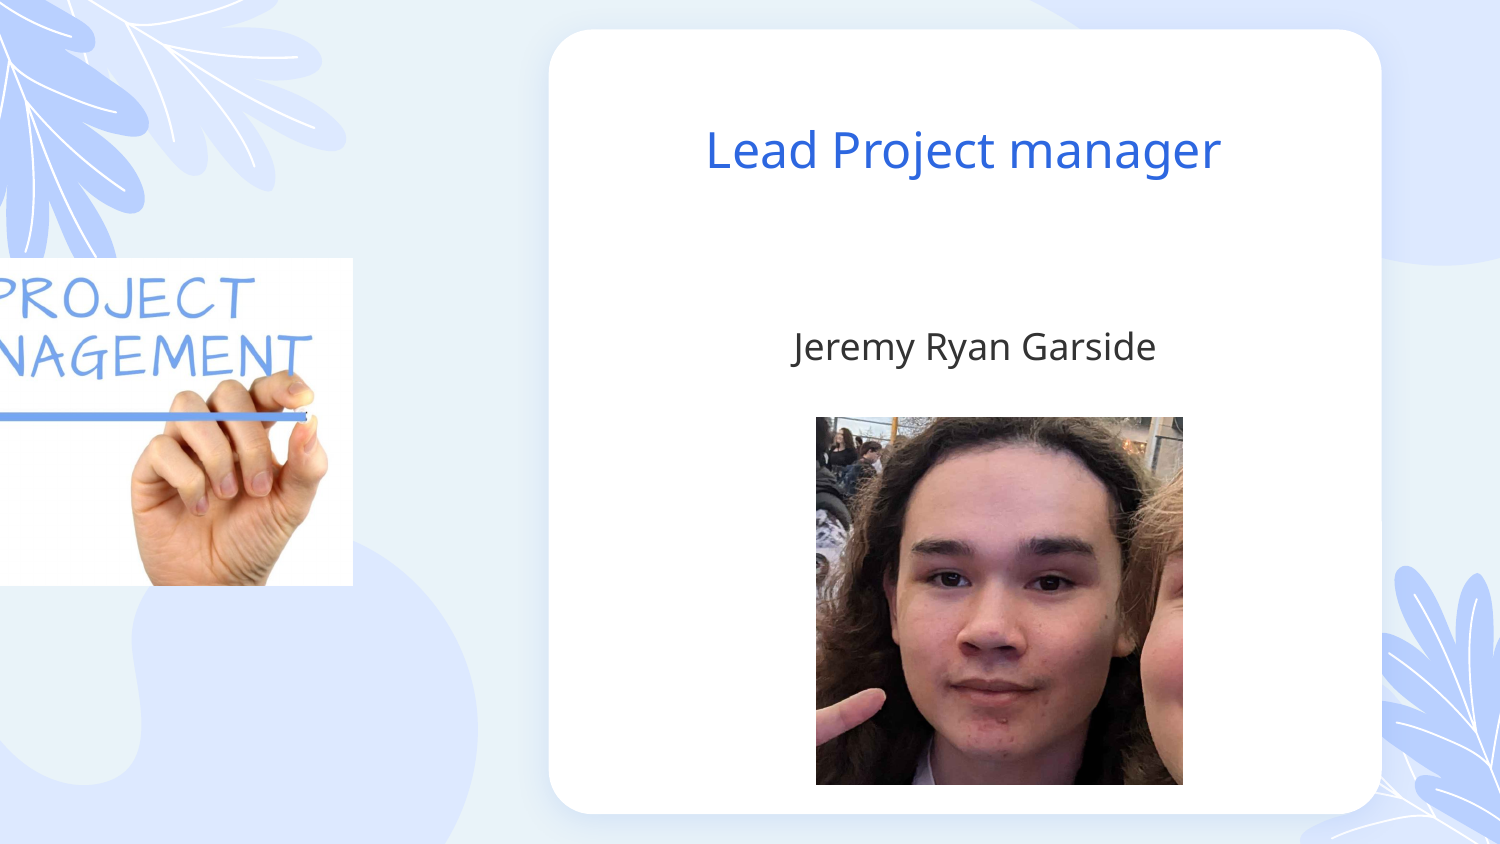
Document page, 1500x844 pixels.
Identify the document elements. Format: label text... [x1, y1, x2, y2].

title Lead Project manager [599, 103, 1329, 242]
picture [816, 417, 1183, 785]
subtitle Jeremy Ryan Garside [599, 308, 1329, 374]
picture [0, 257, 353, 586]
